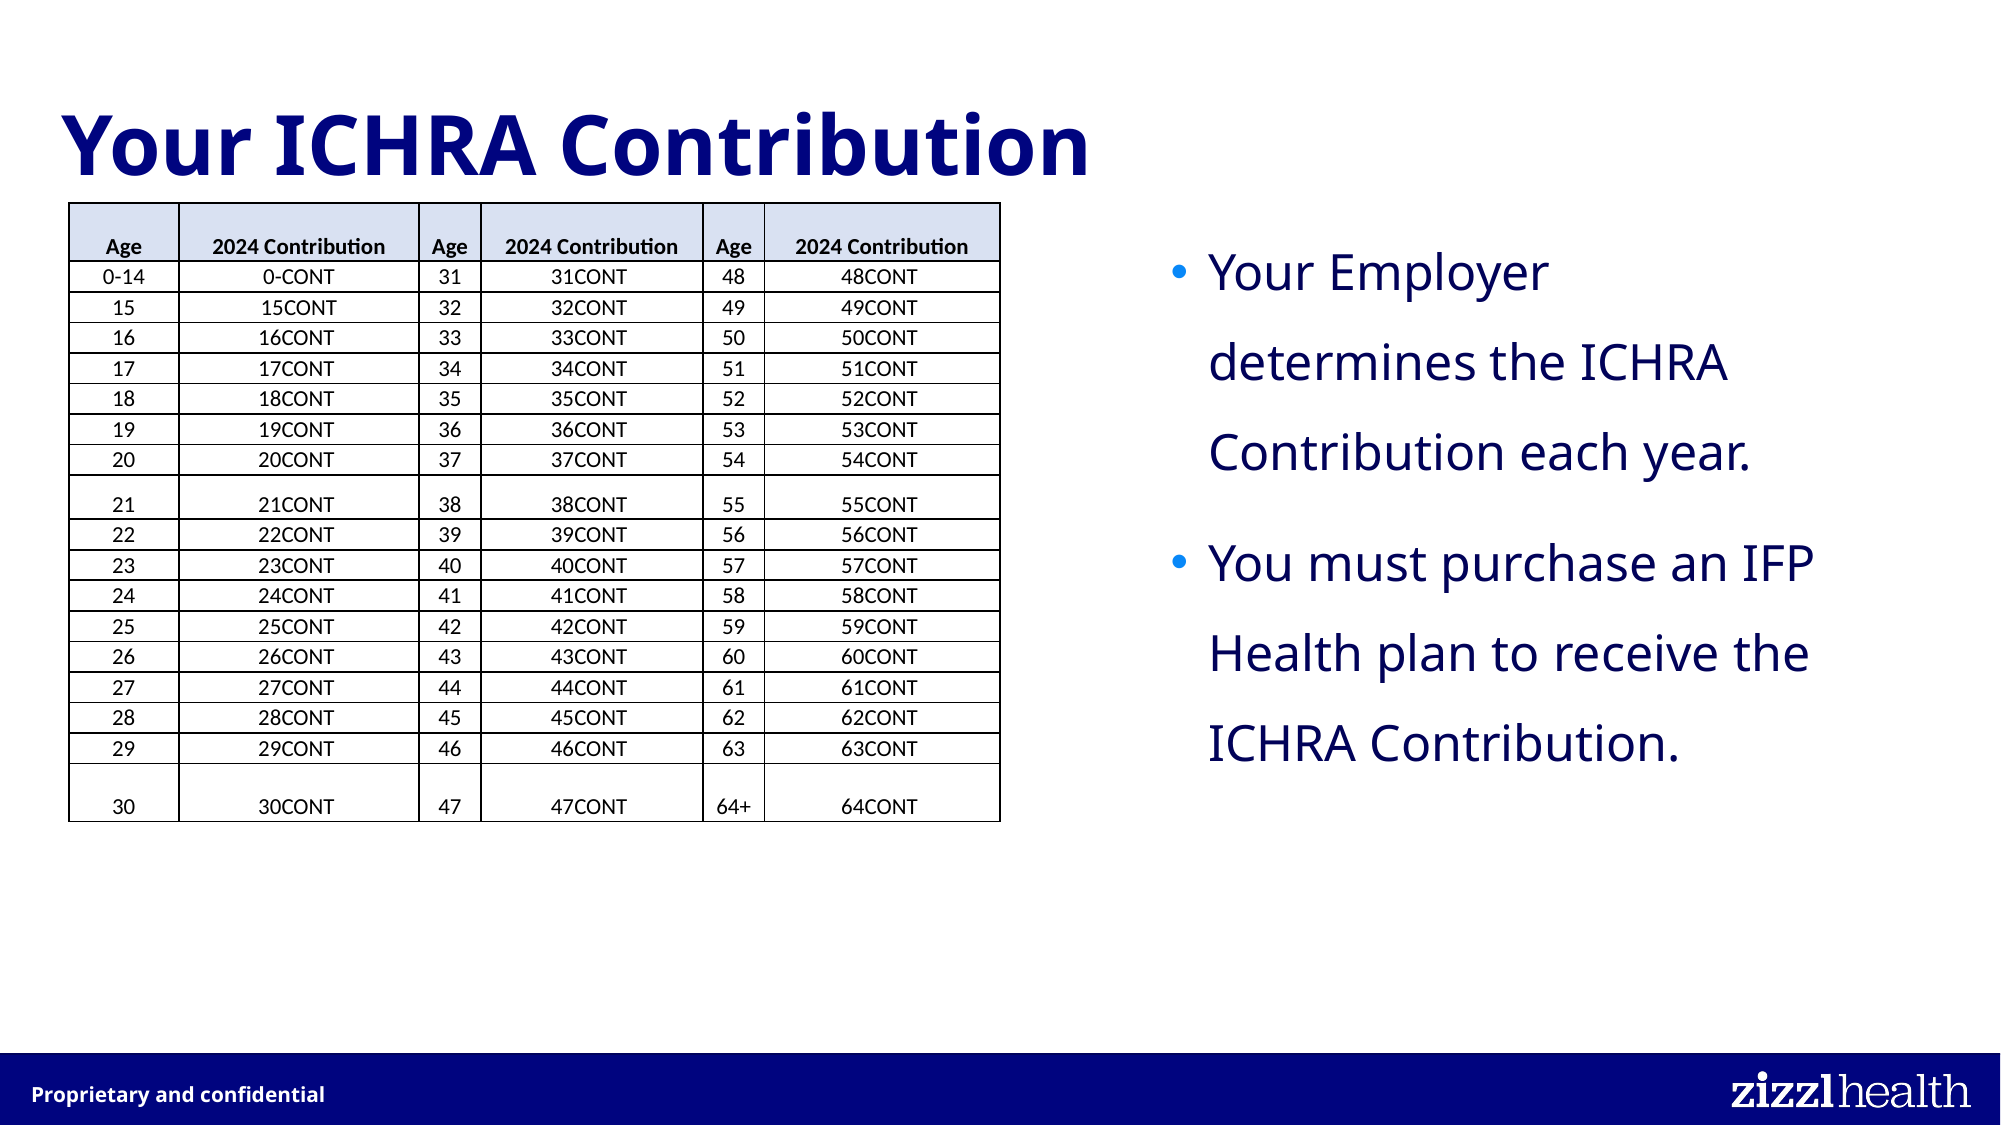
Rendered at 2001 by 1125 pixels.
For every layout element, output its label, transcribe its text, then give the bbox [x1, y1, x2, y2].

table_cell 28 [70, 703, 178, 732]
table_cell 16 [70, 323, 178, 352]
table_cell 16CONT [180, 323, 418, 352]
table_header 2024 Contribution [482, 204, 702, 260]
table_cell 53CONT [765, 415, 999, 444]
list Your Employer determines the ICHRA Contribution each year. You must purchase an IFP Health plan to receive the ICHRA Contribution. [1155, 203, 1842, 975]
table_cell 41CONT [482, 581, 702, 610]
table_cell 32CONT [482, 293, 702, 322]
table_cell 36 [420, 415, 480, 444]
table_cell 59CONT [765, 612, 999, 641]
table_cell 19CONT [180, 415, 418, 444]
table_cell 17CONT [180, 354, 418, 383]
table_cell 23CONT [180, 551, 418, 579]
table_cell 58CONT [765, 581, 999, 610]
table_cell 57CONT [765, 551, 999, 579]
table_cell 39 [420, 520, 480, 549]
table_cell 41 [420, 581, 480, 610]
table_cell 36CONT [482, 415, 702, 444]
table_cell 48 [704, 262, 764, 291]
table_cell 60CONT [765, 642, 999, 671]
table_cell 63 [704, 734, 764, 763]
table_cell 31CONT [482, 262, 702, 291]
table_cell 49 [704, 293, 764, 322]
table_cell 48CONT [765, 262, 999, 291]
table_cell 25 [70, 612, 178, 641]
table_cell 20CONT [180, 445, 418, 474]
table_cell 56 [704, 520, 764, 549]
table_cell 35CONT [482, 384, 702, 413]
table_cell 24 [70, 581, 178, 610]
table_cell 32 [420, 293, 480, 322]
table_cell 62 [704, 703, 764, 732]
table_cell 47CONT [482, 764, 702, 821]
table_cell 53 [704, 415, 764, 444]
table_header Age [70, 204, 178, 260]
table_cell 64+ [704, 764, 764, 821]
table_header 2024 Contribution [180, 204, 418, 260]
table_header Age [704, 204, 764, 260]
table_cell 52 [704, 384, 764, 413]
table_cell 42CONT [482, 612, 702, 641]
table_cell 64CONT [765, 764, 999, 821]
table_cell 62CONT [765, 703, 999, 732]
table_cell 18 [70, 384, 178, 413]
table_cell 50CONT [765, 323, 999, 352]
table_cell 27CONT [180, 673, 418, 702]
table_cell 34 [420, 354, 480, 383]
table_cell 0-CONT [180, 262, 418, 291]
table_cell 61 [704, 673, 764, 702]
table_cell 21 [70, 476, 178, 518]
table_cell 59 [704, 612, 764, 641]
table_cell 55 [704, 476, 764, 518]
table_cell 20 [70, 445, 178, 474]
table_header Age [420, 204, 480, 260]
table_cell 38 [420, 476, 480, 518]
table_cell 33 [420, 323, 480, 352]
table_cell 15CONT [180, 293, 418, 322]
table_cell 54 [704, 445, 764, 474]
table_cell 30 [70, 764, 178, 821]
table_cell 31 [420, 262, 480, 291]
table_cell 39CONT [482, 520, 702, 549]
table_cell 26CONT [180, 642, 418, 671]
table_cell 51CONT [765, 354, 999, 383]
table_cell 47 [420, 764, 480, 821]
table_cell 40 [420, 551, 480, 579]
table_cell 25CONT [180, 612, 418, 641]
table_cell 57 [704, 551, 764, 579]
table_cell 29 [70, 734, 178, 763]
table_cell 49CONT [765, 293, 999, 322]
table_cell 34CONT [482, 354, 702, 383]
table_cell 17 [70, 354, 178, 383]
table_cell 19 [70, 415, 178, 444]
table_cell 61CONT [765, 673, 999, 702]
table_cell 42 [420, 612, 480, 641]
table_cell 24CONT [180, 581, 418, 610]
title Your ICHRA Contribution [46, 39, 1772, 257]
table_cell 35 [420, 384, 480, 413]
table_cell 33CONT [482, 323, 702, 352]
table_cell 18CONT [180, 384, 418, 413]
table_cell 43CONT [482, 642, 702, 671]
table_cell 43 [420, 642, 480, 671]
table_cell 22 [70, 520, 178, 549]
table_cell 21CONT [180, 476, 418, 518]
table_cell 45CONT [482, 703, 702, 732]
table_cell 52CONT [765, 384, 999, 413]
table_cell 27 [70, 673, 178, 702]
table_cell 51 [704, 354, 764, 383]
table_header 2024 Contribution [765, 204, 999, 260]
picture [1731, 1070, 1972, 1108]
table_cell 28CONT [180, 703, 418, 732]
table_cell 58 [704, 581, 764, 610]
table_cell 63CONT [765, 734, 999, 763]
table_cell 56CONT [765, 520, 999, 549]
table_cell 37CONT [482, 445, 702, 474]
table_cell 29CONT [180, 734, 418, 763]
table_cell 60 [704, 642, 764, 671]
table_cell 54CONT [765, 445, 999, 474]
table_cell 22CONT [180, 520, 418, 549]
table_cell 45 [420, 703, 480, 732]
table_cell 44 [420, 673, 480, 702]
table_cell 30CONT [180, 764, 418, 821]
table_cell 46CONT [482, 734, 702, 763]
table_cell 23 [70, 551, 178, 579]
table_cell 44CONT [482, 673, 702, 702]
table_cell 38CONT [482, 476, 702, 518]
table_cell 40CONT [482, 551, 702, 579]
table_cell 55CONT [765, 476, 999, 518]
table_cell 0-14 [70, 262, 178, 291]
table_cell 37 [420, 445, 480, 474]
table_cell 46 [420, 734, 480, 763]
table_cell 15 [70, 293, 178, 322]
table_cell 26 [70, 642, 178, 671]
table_cell 50 [704, 323, 764, 352]
